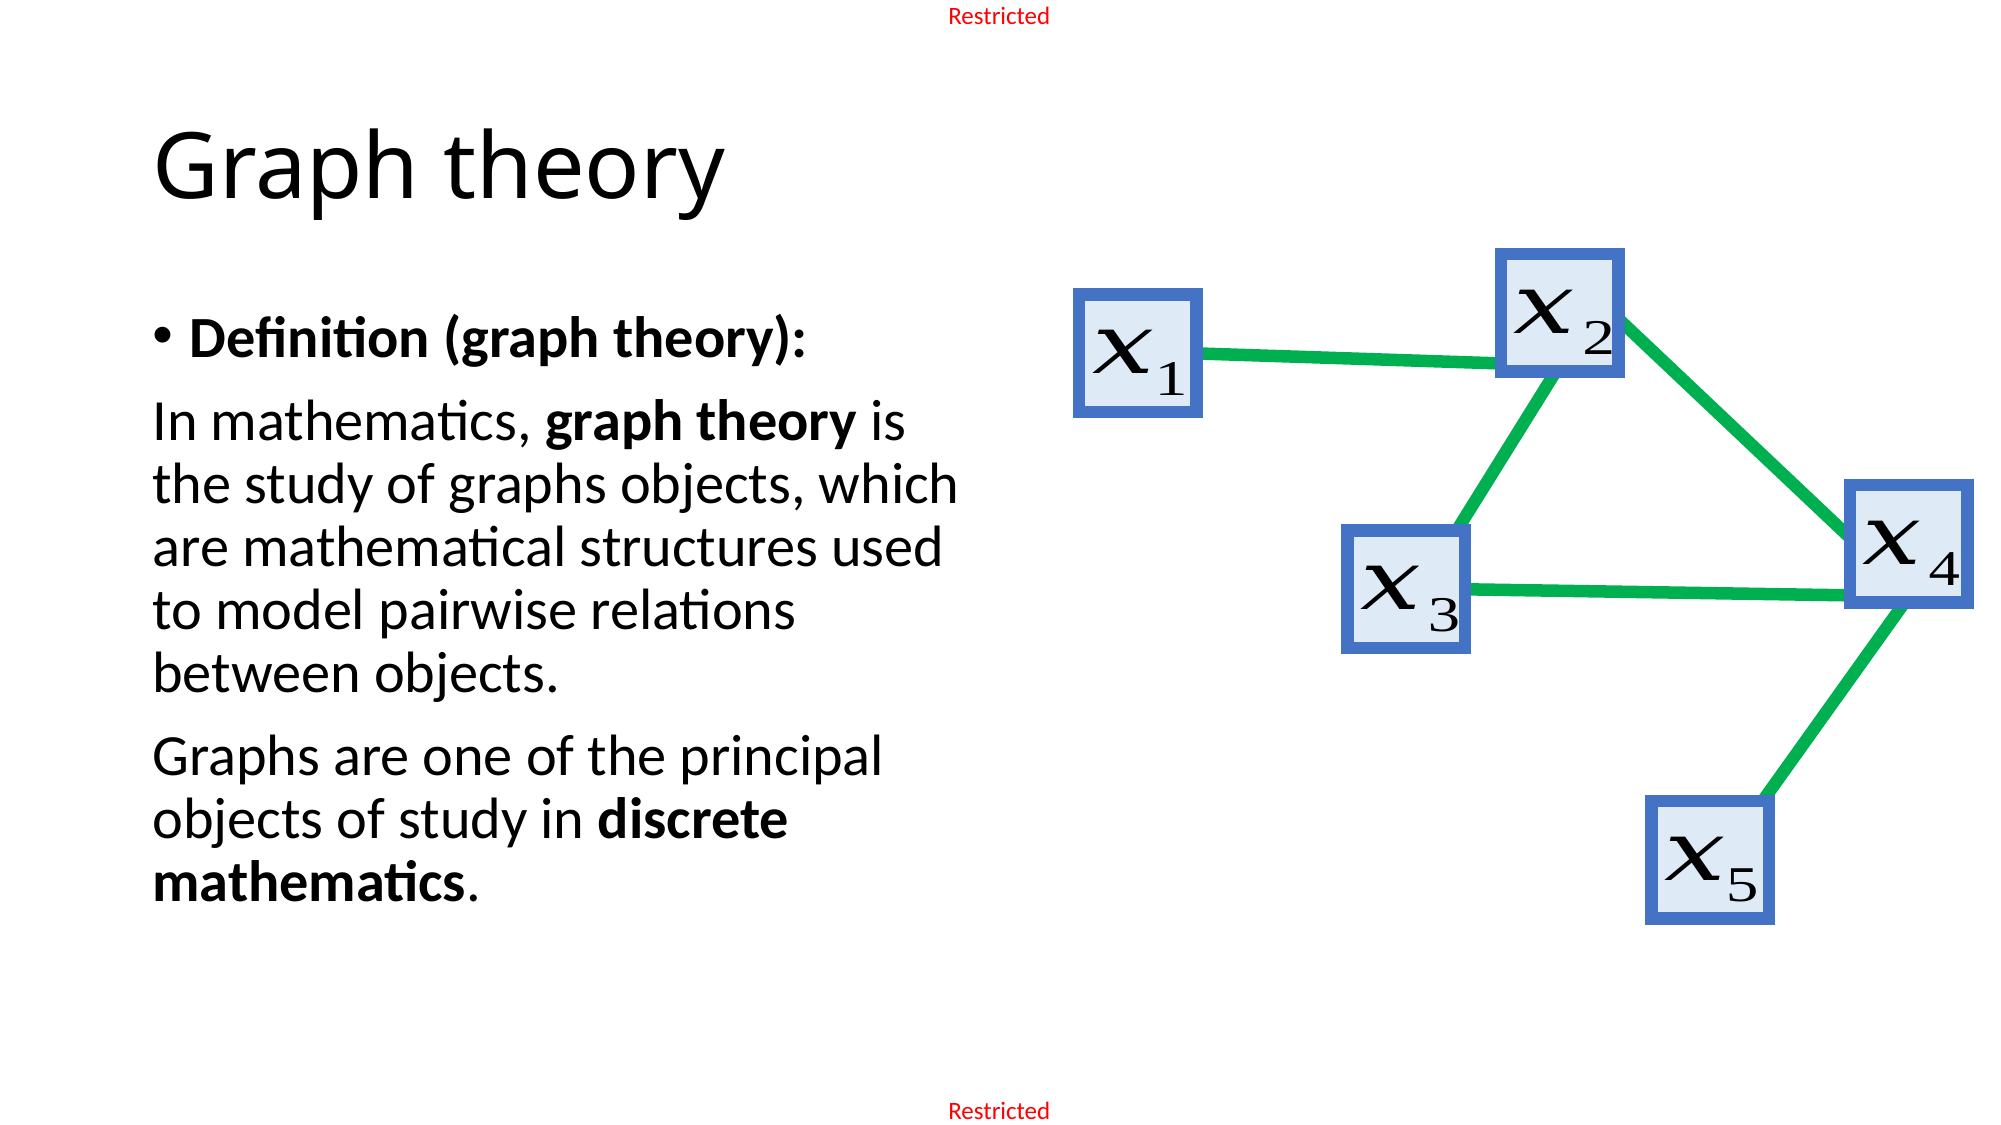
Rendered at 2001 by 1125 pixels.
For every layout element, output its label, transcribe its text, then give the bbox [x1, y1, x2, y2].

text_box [1458, 543, 1857, 590]
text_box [1612, 312, 1872, 507]
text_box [1747, 596, 1909, 823]
list Definition (graph theory): In mathematics, graph theory is the study of graphs objects, which are mathematical structures used to model pairwise relations between objects. Graphs are one of the principal objects of study in discrete mathematics. [137, 299, 988, 1014]
title Graph theory [137, 59, 1863, 278]
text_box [1190, 312, 1508, 354]
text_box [1443, 365, 1560, 553]
